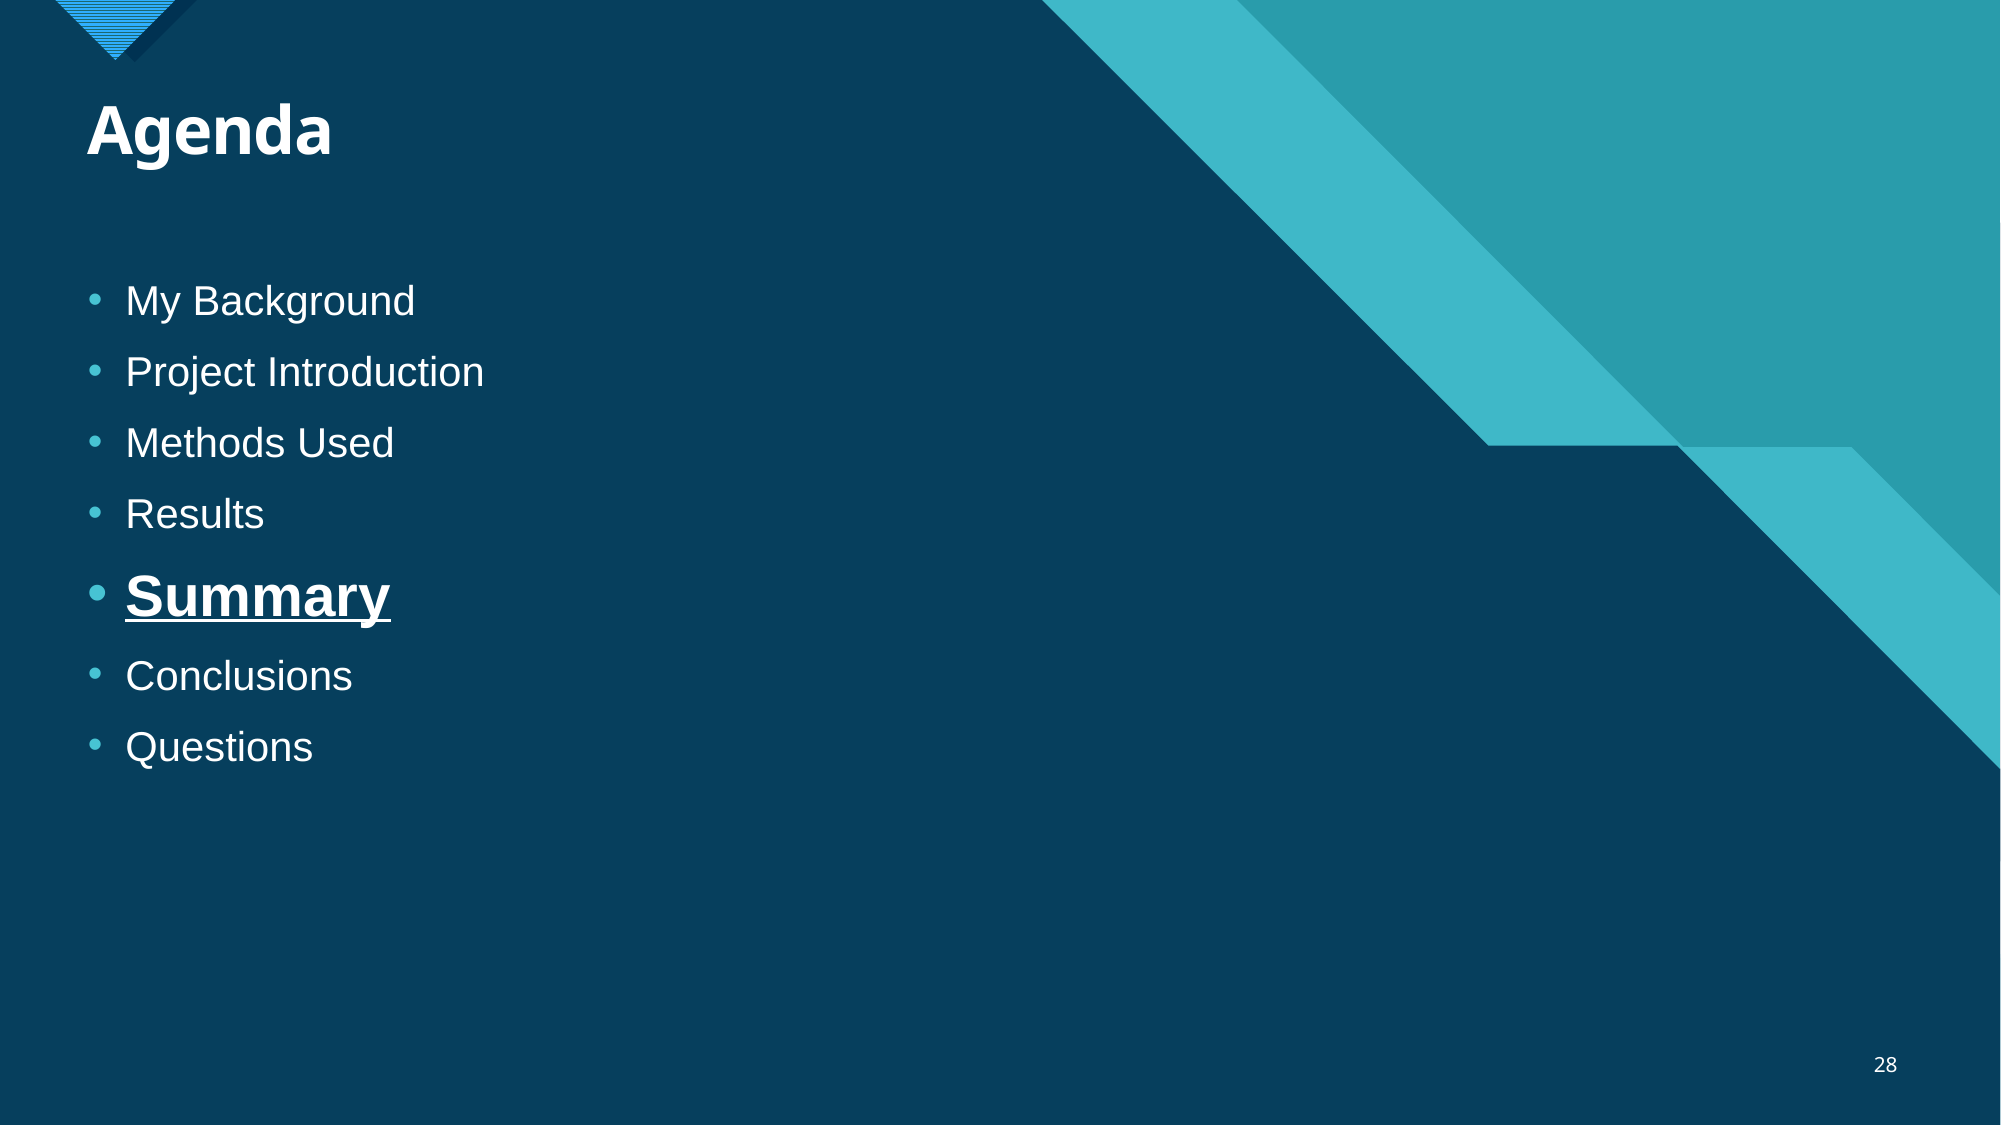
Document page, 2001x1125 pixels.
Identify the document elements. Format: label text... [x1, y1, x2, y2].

slide_number 28 [1845, 1035, 1913, 1096]
list My Background Project Introduction Methods Used Results Summary Conclusions Questions [72, 266, 1175, 939]
title Agenda [72, 89, 1913, 177]
